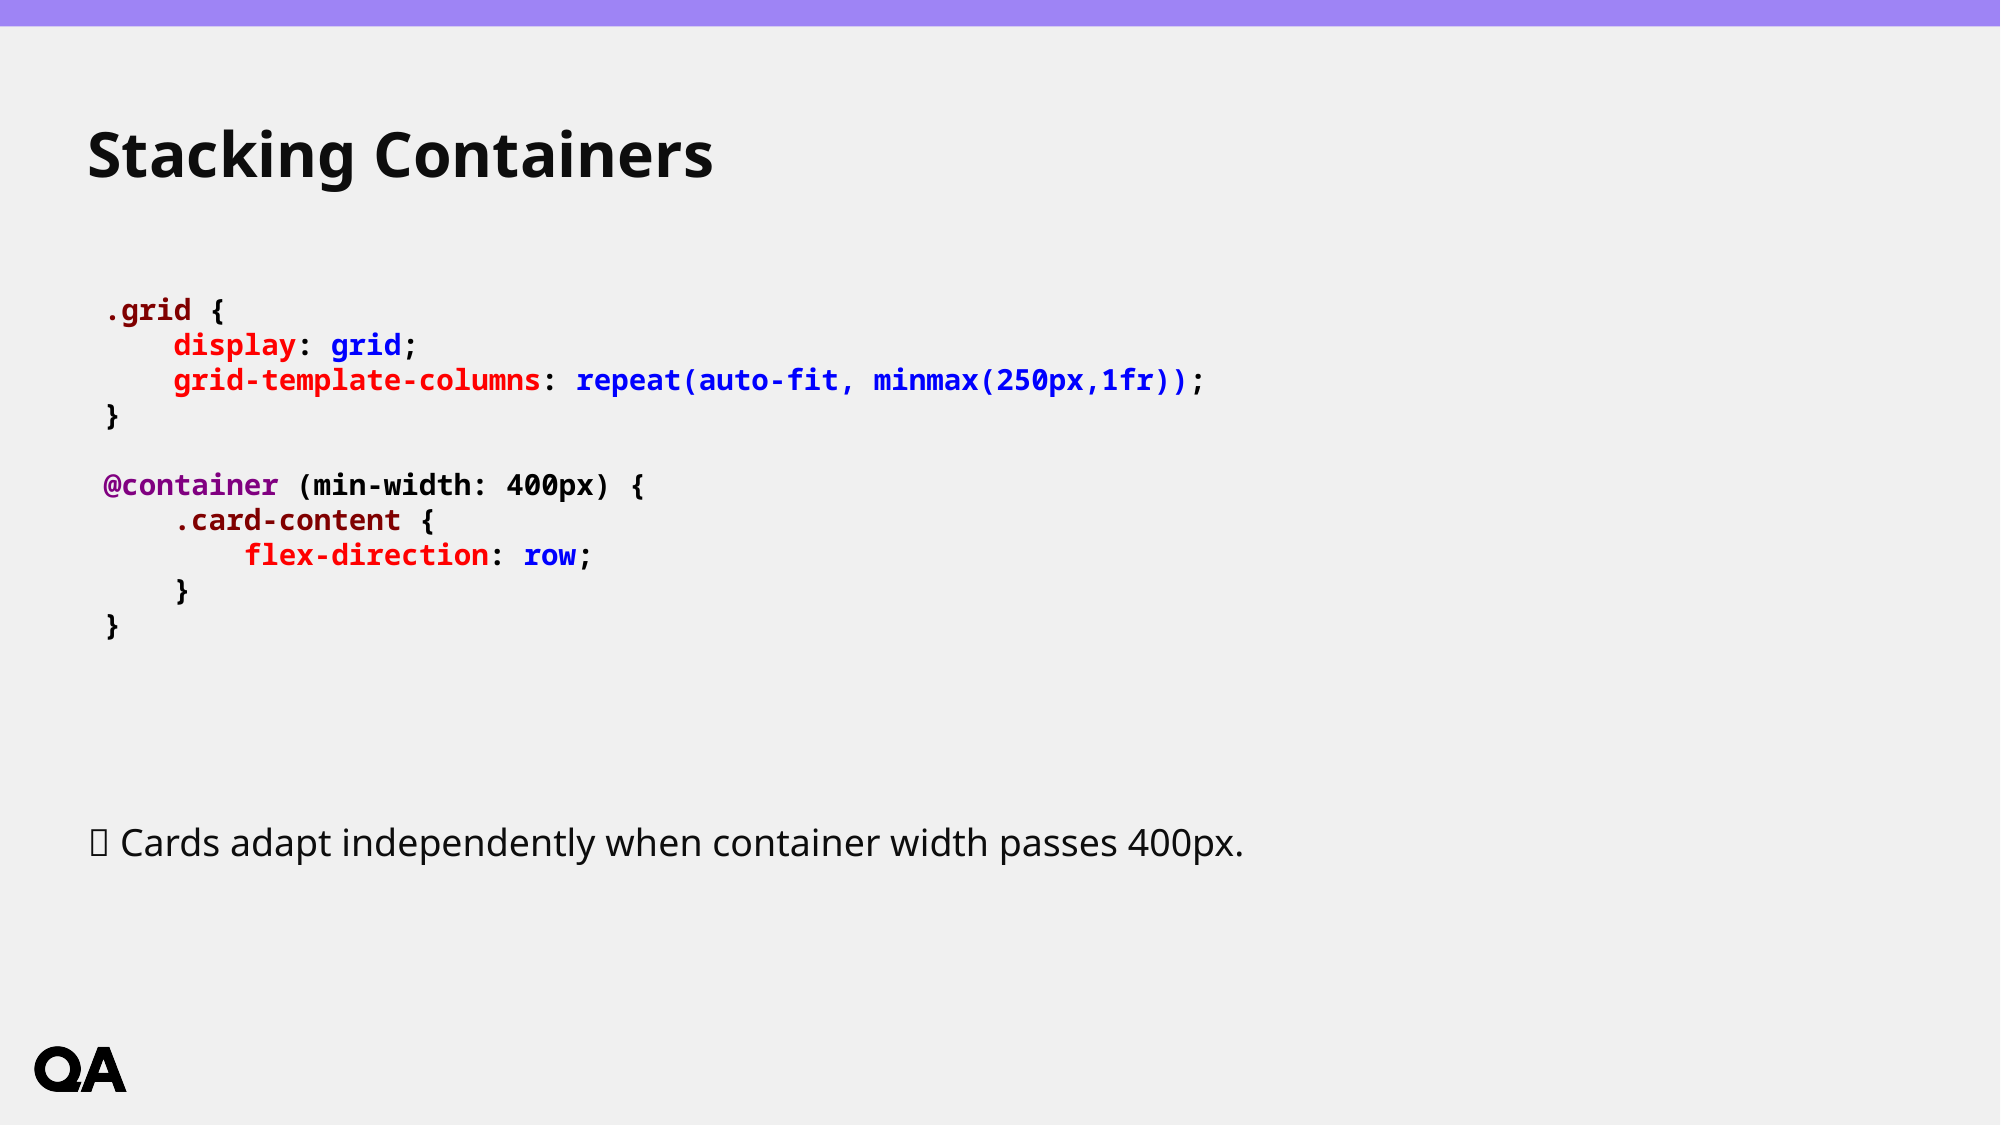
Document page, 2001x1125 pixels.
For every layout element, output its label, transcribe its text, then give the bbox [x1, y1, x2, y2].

text_box .grid { display: grid; grid-template-columns: repeat(auto-fit, minmax(250px,1fr)); } @container (min-width: 400px) { .card-content { flex-direction: row; } } [88, 284, 1284, 649]
list 💡 Cards adapt independently when container width passes 400px. [72, 284, 1334, 951]
picture [0, 0, 2001, 1125]
title Stacking Containers [72, 82, 1845, 223]
